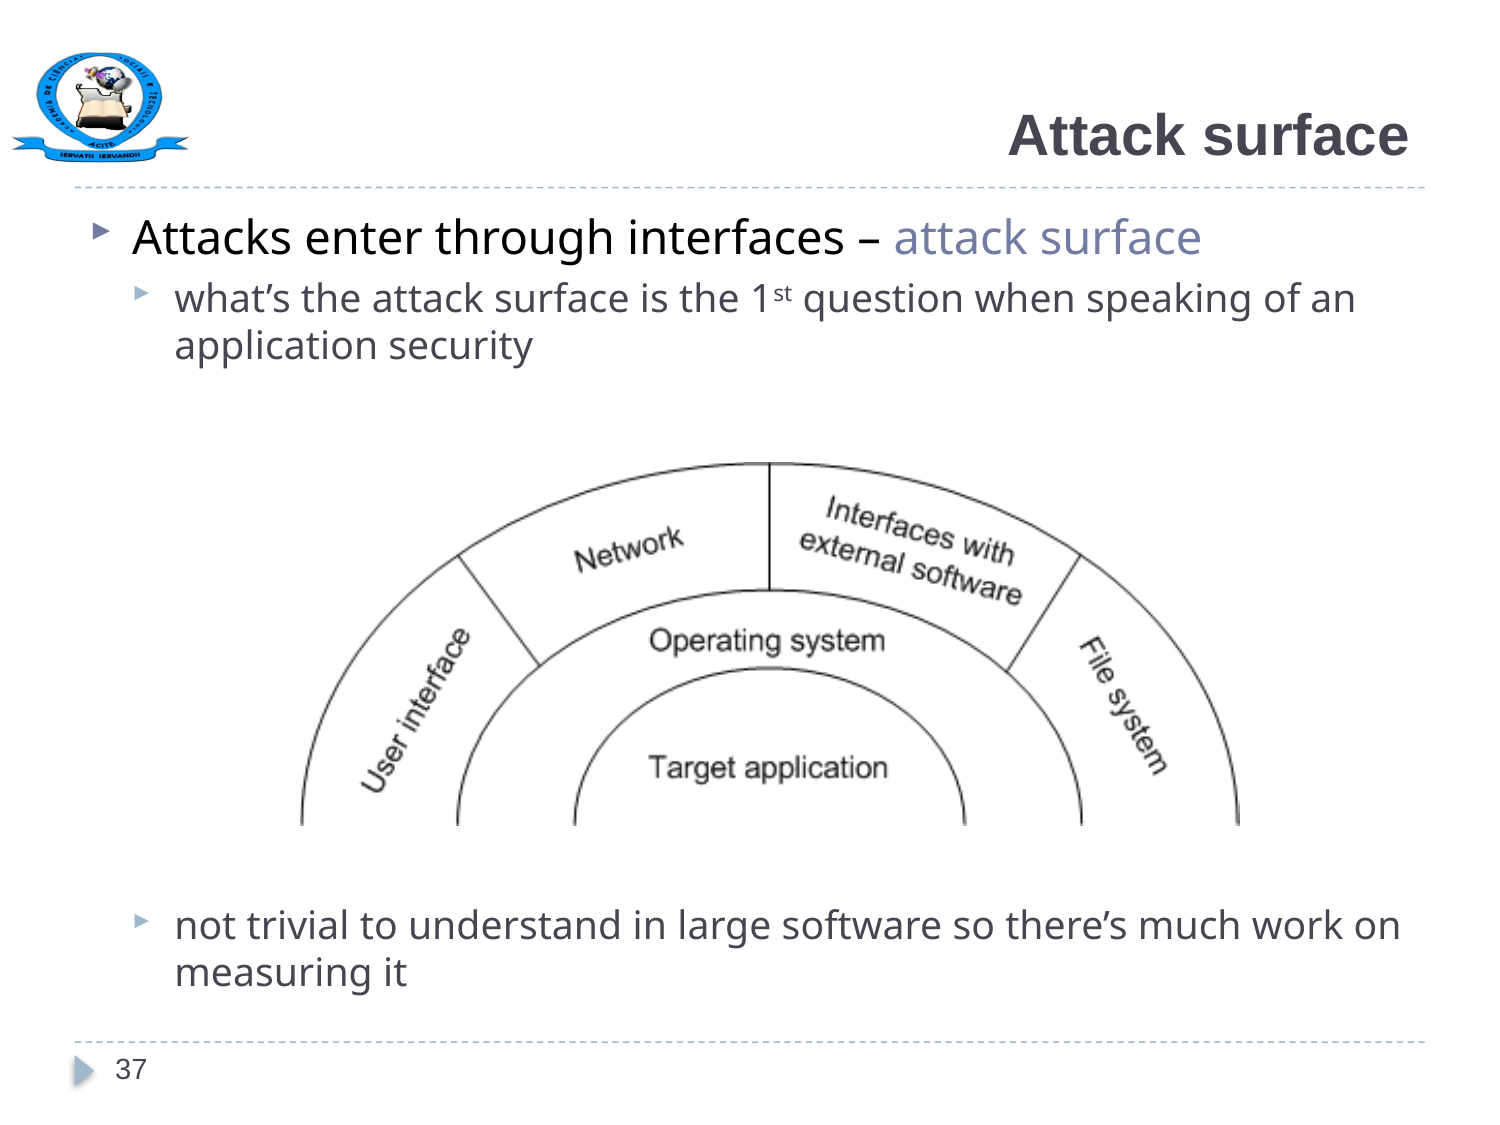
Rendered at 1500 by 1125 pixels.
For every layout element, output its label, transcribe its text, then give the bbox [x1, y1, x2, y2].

slide_number 37 [100, 1042, 426, 1103]
title Attack surface [200, 24, 1425, 175]
picture [9, 50, 192, 165]
list Attacks enter through interfaces – attack surface what’s the attack surface is the 1st question when speaking of an application security not trivial to understand in large software so there’s much work on measuring it [75, 200, 1425, 1006]
picture [299, 462, 1240, 826]
